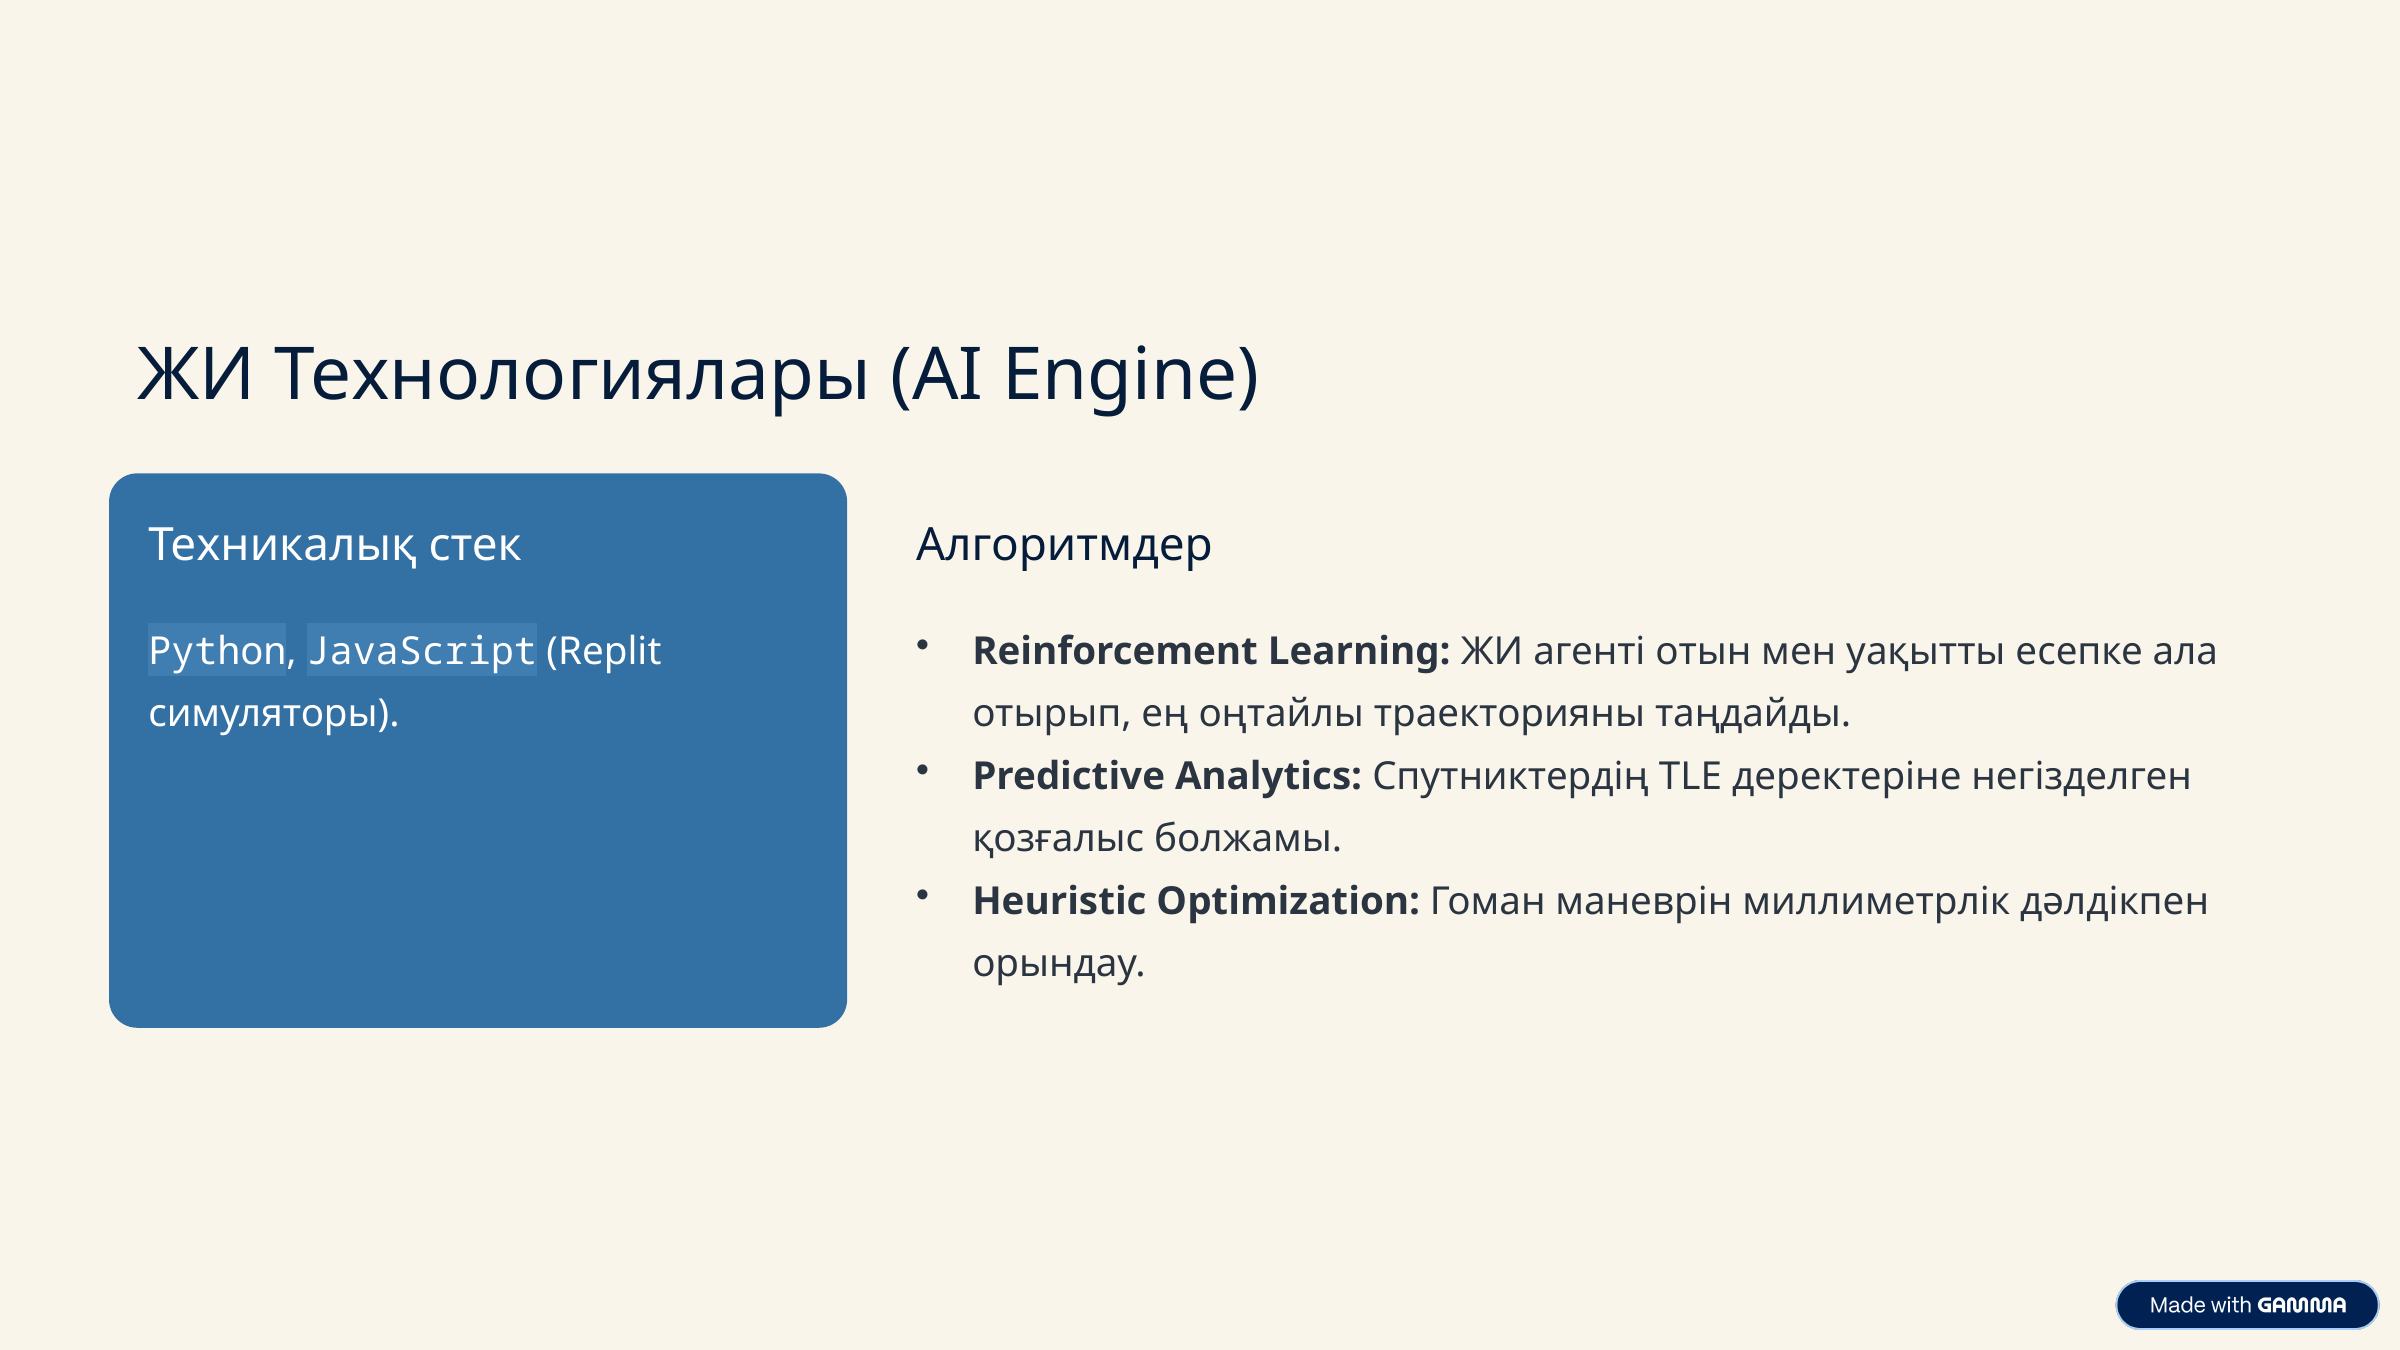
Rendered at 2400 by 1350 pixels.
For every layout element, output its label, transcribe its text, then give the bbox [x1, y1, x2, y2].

text_box Алгоритмдер [916, 512, 1378, 571]
picture [2106, 1271, 2389, 1339]
text_box Техникалық стек [148, 512, 611, 571]
text_box [109, 473, 848, 1028]
text_box Python, JavaScript (Replit симуляторы). [148, 609, 808, 737]
text_box Reinforcement Learning: ЖИ агенті отын мен уақытты есепке ала отырып, ең оңтайлы траекторияны таңдайды. Predictive Analytics: Спутниктердің TLE деректеріне негізделген қозғалыс болжамы. Heuristic Optimization: Гоман маневрін миллиметрлік дәлдікпен орындау. [916, 609, 2264, 1015]
text_box ЖИ Технологиялары (AI Engine) [137, 322, 1270, 415]
